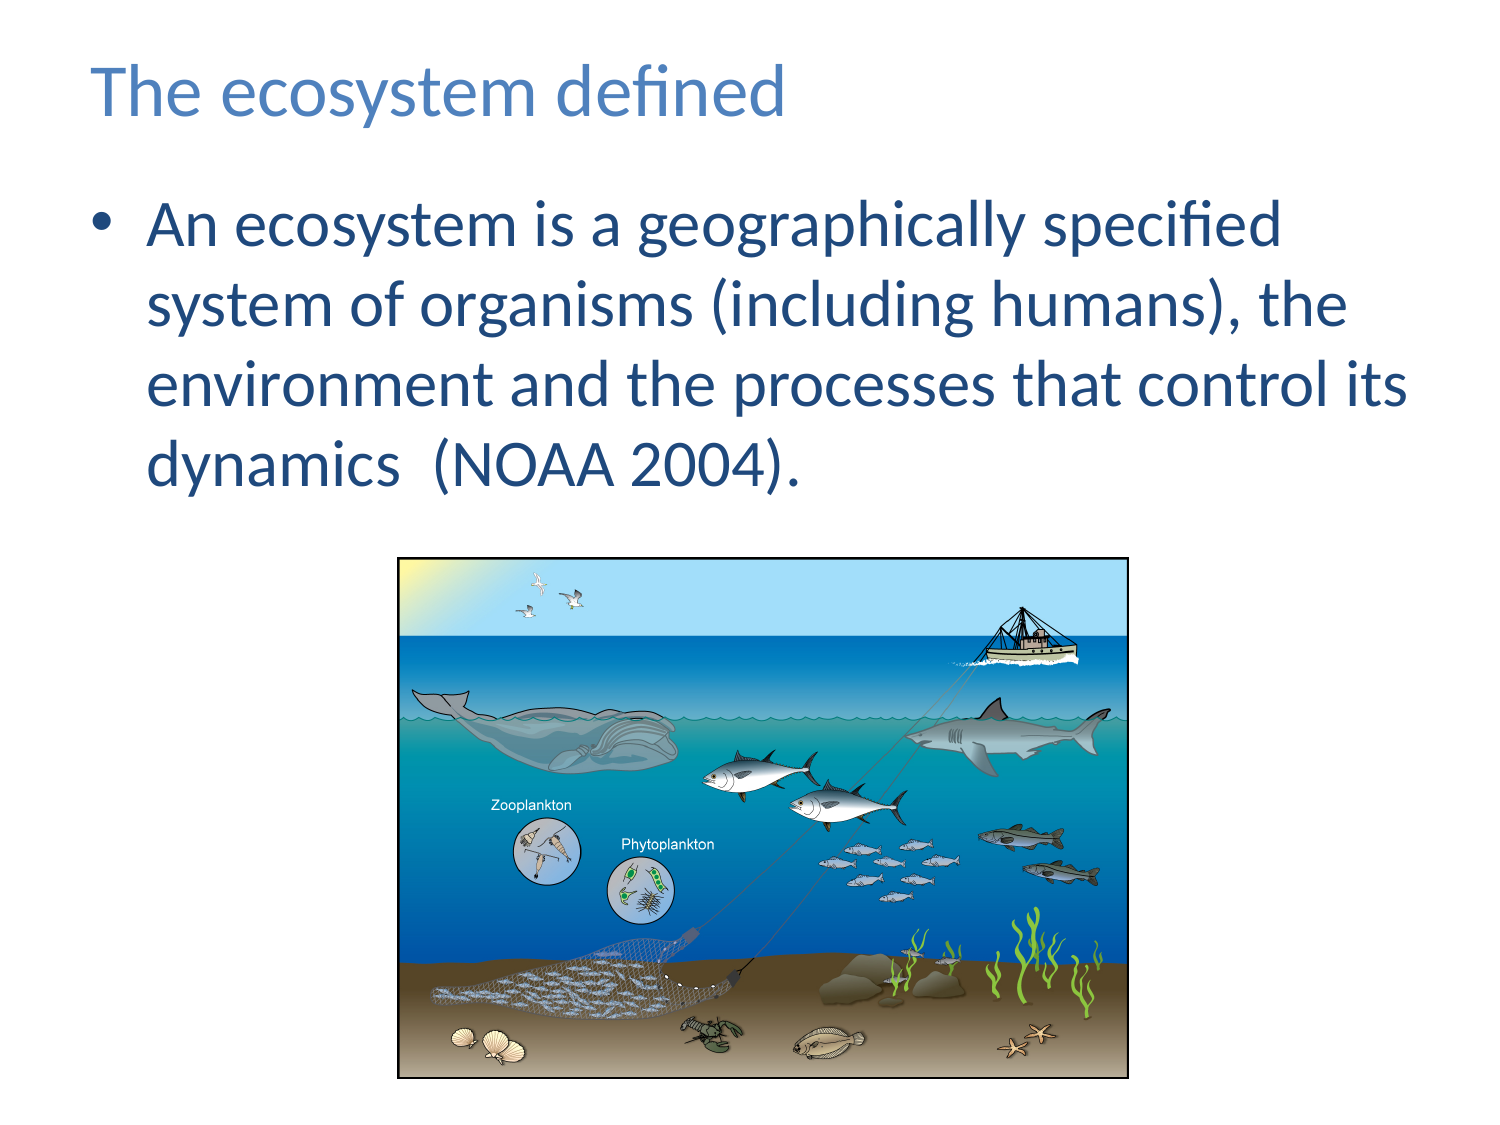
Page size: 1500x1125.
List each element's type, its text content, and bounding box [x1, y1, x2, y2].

picture [396, 557, 1129, 1079]
list An ecosystem is a geographically specified system of organisms (including humans), the environment and the processes that control its dynamics (NOAA 2004). [75, 172, 1425, 1090]
title The ecosystem defined [75, 30, 1425, 144]
